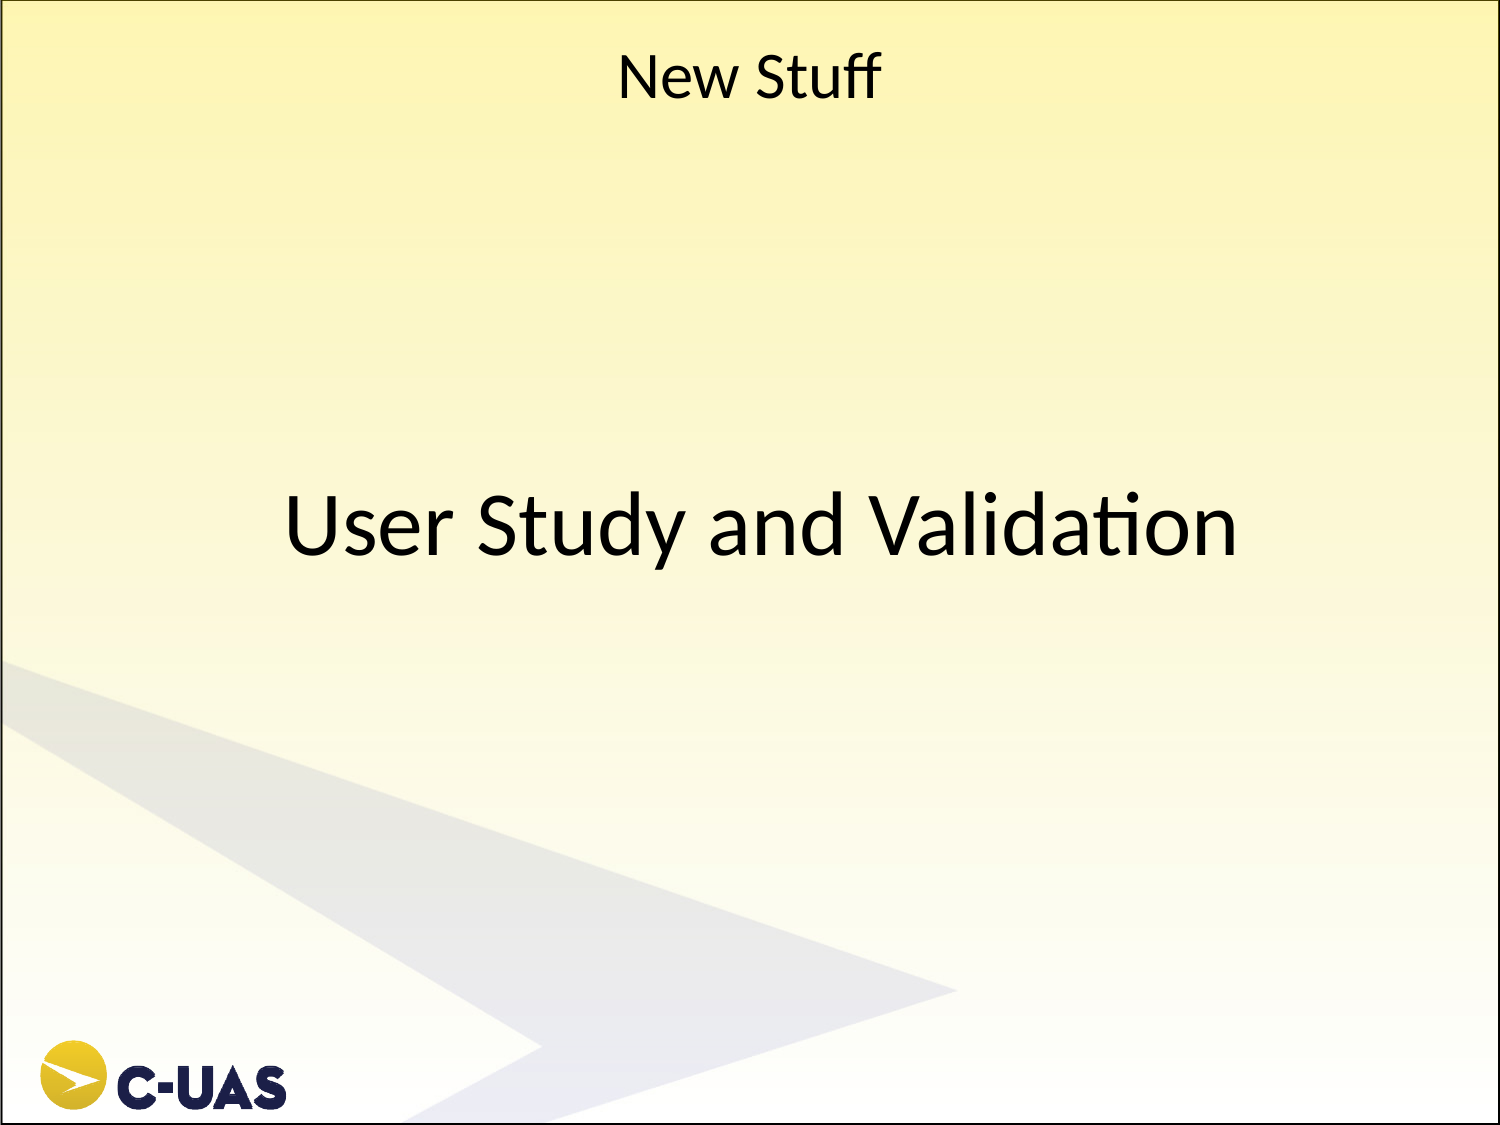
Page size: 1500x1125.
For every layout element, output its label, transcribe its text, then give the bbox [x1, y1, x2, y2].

text_box New Stuff [449, 24, 1050, 120]
picture [0, 0, 1500, 1125]
title User Study and Validation [87, 450, 1438, 588]
